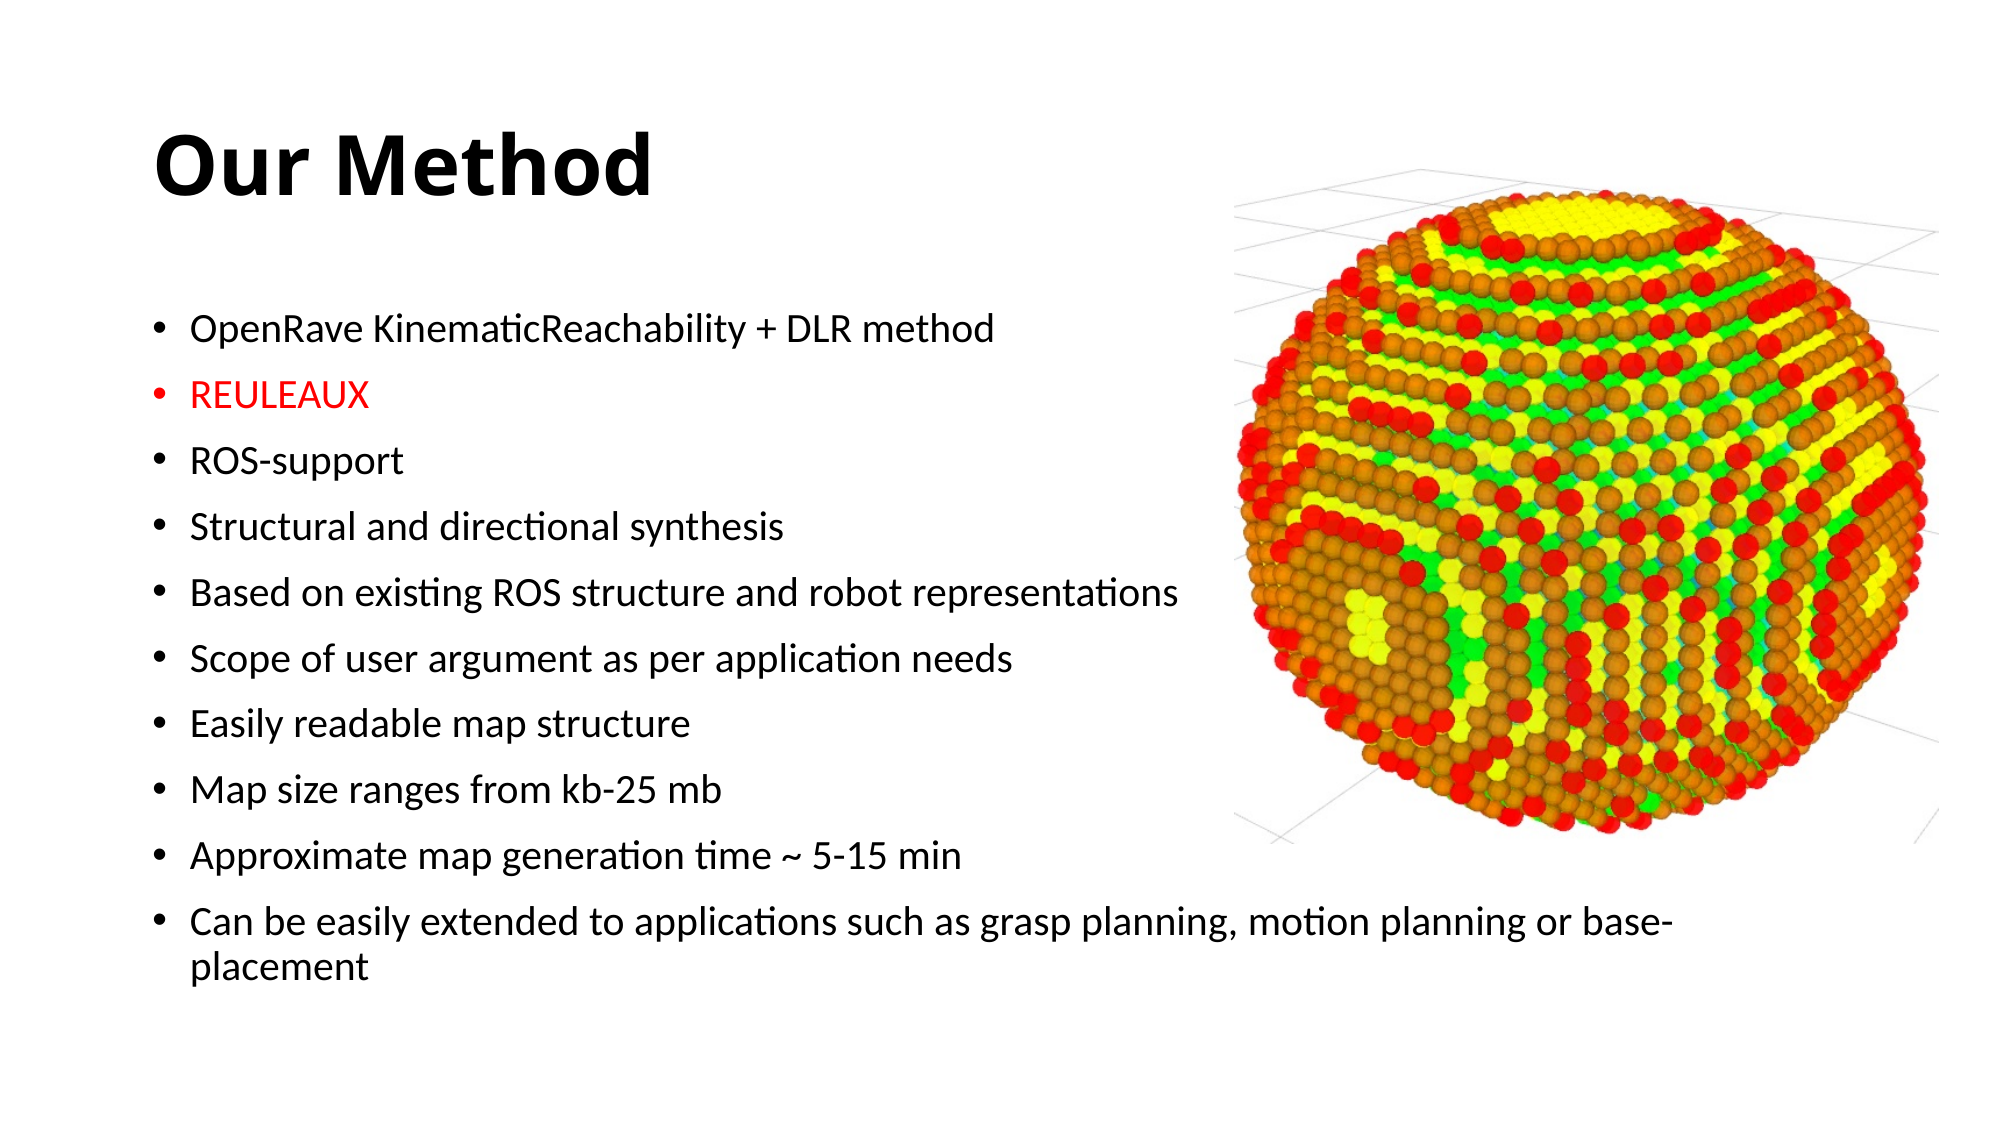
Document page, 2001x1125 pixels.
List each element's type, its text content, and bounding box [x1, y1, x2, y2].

list OpenRave KinematicReachability + DLR method REULEAUX ROS-support Structural and directional synthesis Based on existing ROS structure and robot representations Scope of user argument as per application needs Easily readable map structure Map size ranges from kb-25 mb Approximate map generation time ~ 5-15 min Can be easily extended to applications such as grasp planning, motion planning or base-placement [137, 299, 1863, 1014]
picture [1234, 168, 1939, 844]
title Our Method [137, 59, 1863, 278]
